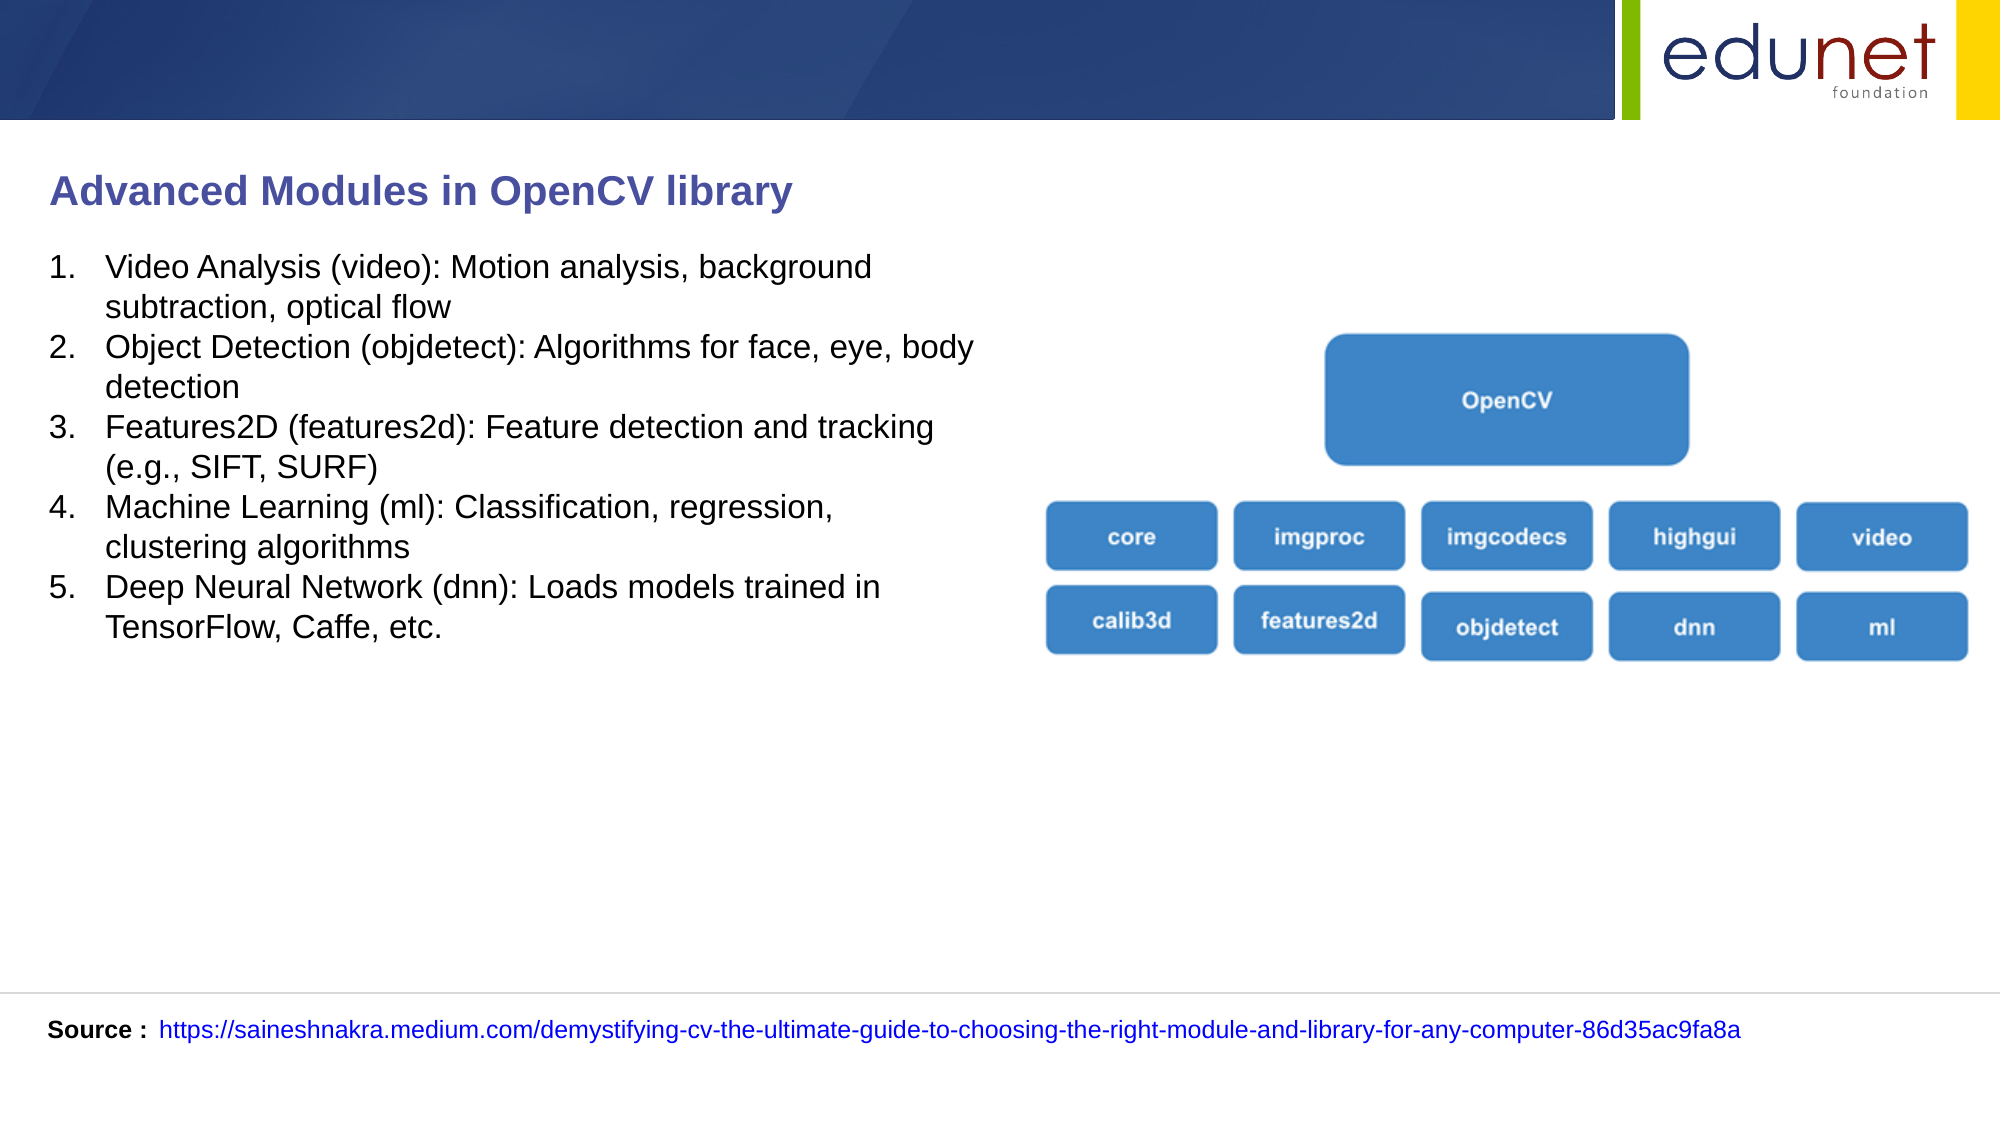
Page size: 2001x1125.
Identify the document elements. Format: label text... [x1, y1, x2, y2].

text_box Video Analysis (video): Motion analysis, background subtraction, optical flow Object Detection (objdetect): Algorithms for face, eye, body detection Features2D (features2d): Feature detection and tracking (e.g., SIFT, SURF) Machine Learning (ml): Classification, regression, clustering algorithms Deep Neural Network (dnn): Loads models trained in TensorFlow, Caffe, etc. [34, 238, 1000, 653]
text_box Advanced Modules in OpenCV library [34, 156, 1966, 221]
picture [1036, 319, 1979, 671]
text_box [0, 992, 2000, 1053]
picture [1652, 12, 1948, 108]
text_box [46, 208, 1278, 483]
